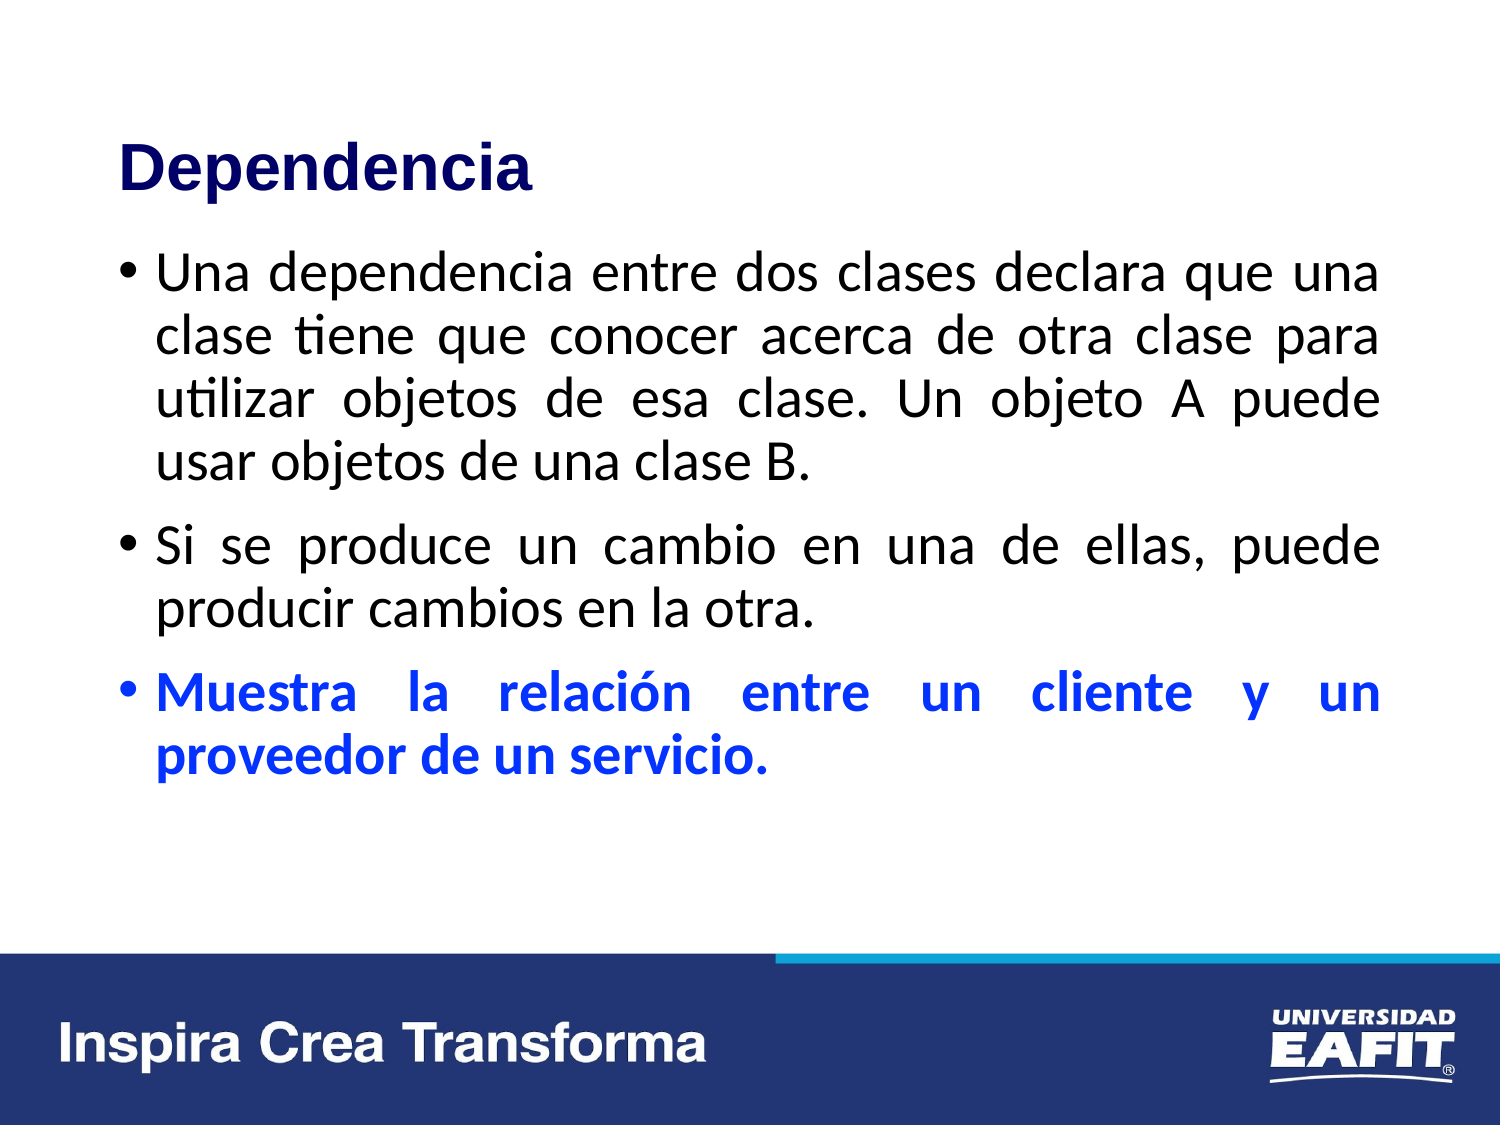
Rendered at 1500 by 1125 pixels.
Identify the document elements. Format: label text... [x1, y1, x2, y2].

list Una dependencia entre dos clases declara que una clase tiene que conocer acerca de otra clase para utilizar objetos de esa clase. Un objeto A puede usar objetos de una clase B. Si se produce un cambio en una de ellas, puede producir cambios en la otra. Muestra la relación entre un cliente y un proveedor de un servicio. [103, 233, 1397, 1014]
picture [0, 0, 1500, 1125]
title Dependencia [103, 59, 1397, 233]
